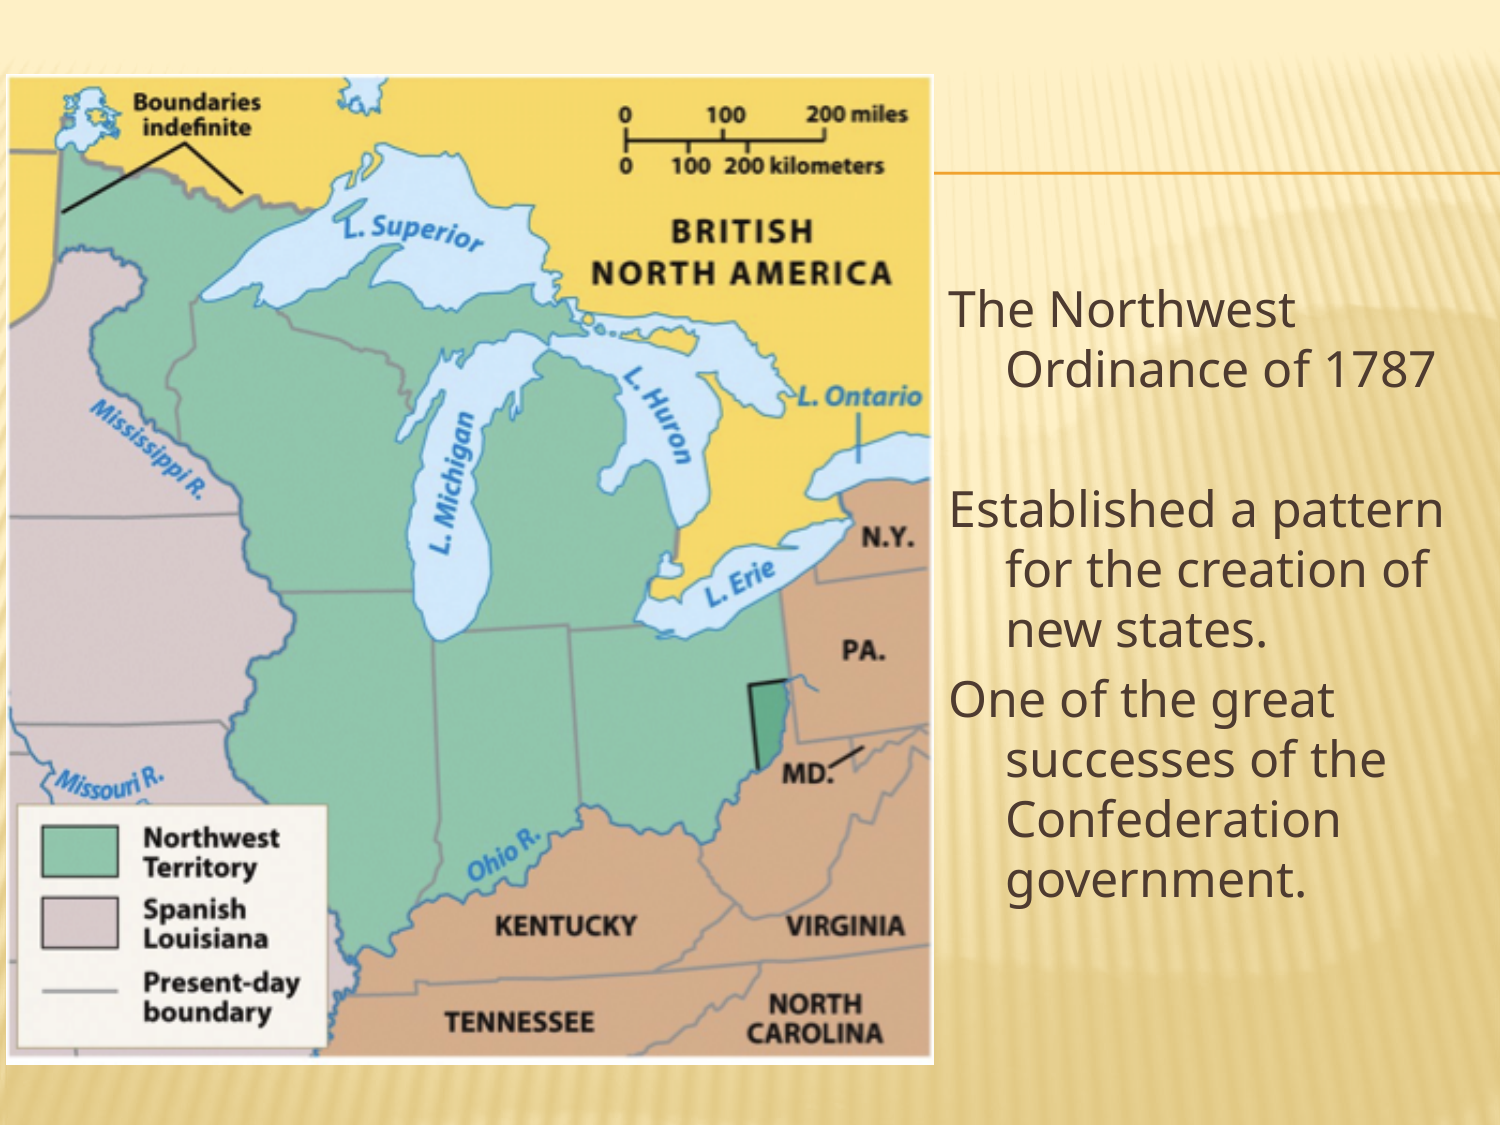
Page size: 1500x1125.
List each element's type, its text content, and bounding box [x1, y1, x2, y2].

list The Northwest Ordinance of 1787 Established a pattern for the creation of new states. One of the great successes of the Confederation government. [939, 269, 1500, 1045]
picture [0, 0, 1500, 1125]
